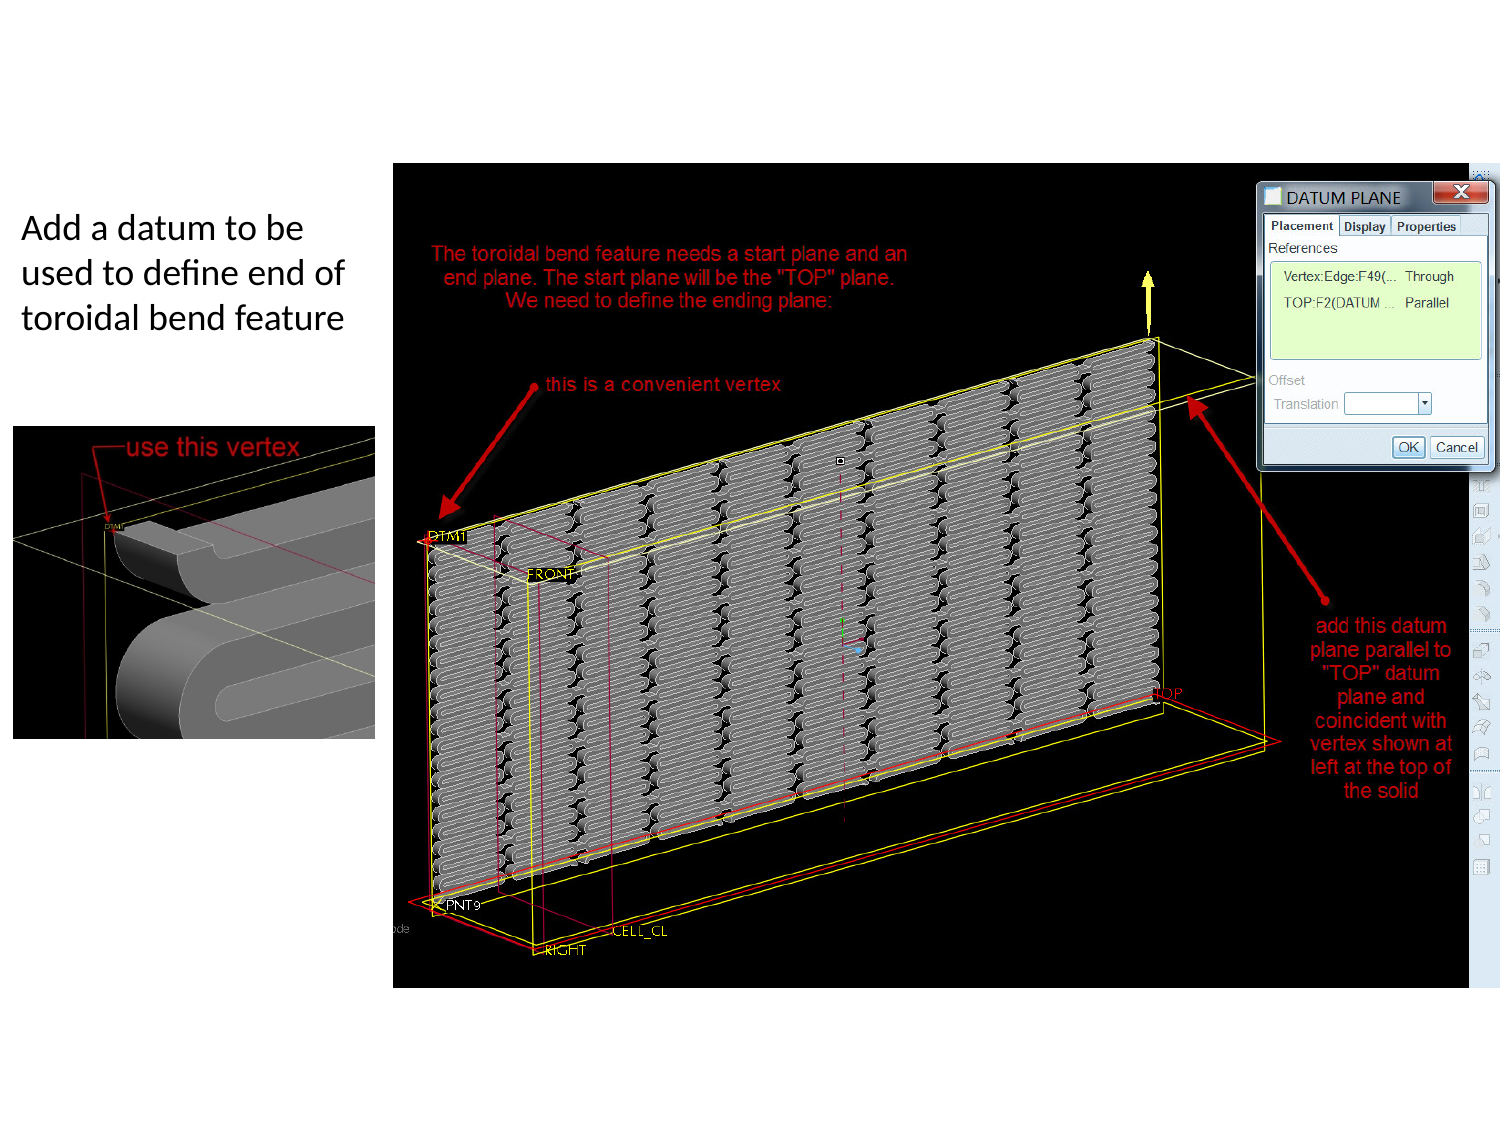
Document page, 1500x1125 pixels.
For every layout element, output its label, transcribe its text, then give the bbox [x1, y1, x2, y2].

picture [13, 425, 376, 739]
text_box Add a datum to be used to define end of toroidal bend feature [6, 195, 368, 346]
picture [393, 163, 1500, 988]
